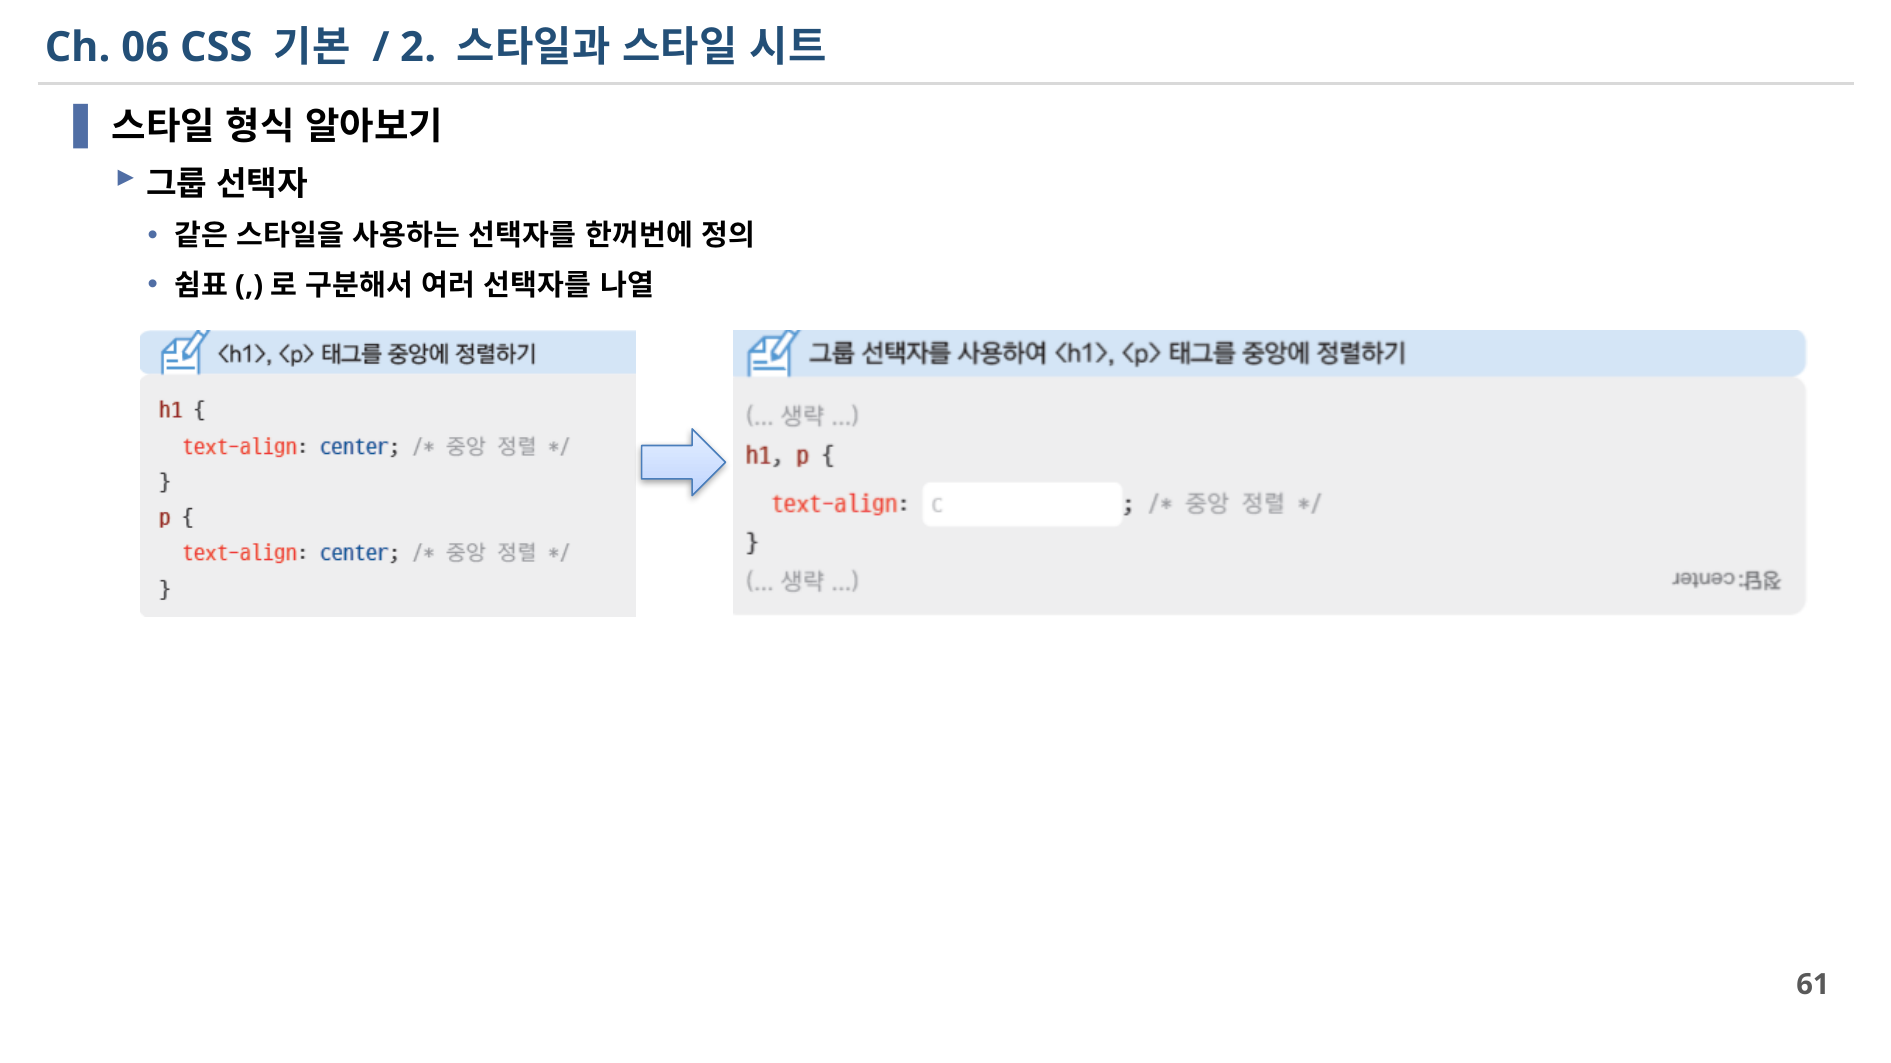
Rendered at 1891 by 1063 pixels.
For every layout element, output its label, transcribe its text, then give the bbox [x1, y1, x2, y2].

text_box [640, 428, 727, 497]
list 스타일 형식 알아보기 그룹 선택자 같은 스타일을 사용하는 선택자를 한꺼번에 정의 쉼표(,)로 구분해서 여러 선택자를 나열 [43, 94, 1845, 382]
picture [139, 330, 636, 618]
title Ch. 06 CSS 기본 / 2. 스타일과 스타일 시트 [29, 11, 1809, 78]
picture [733, 330, 1808, 618]
slide_number 61 [1703, 956, 1845, 1014]
